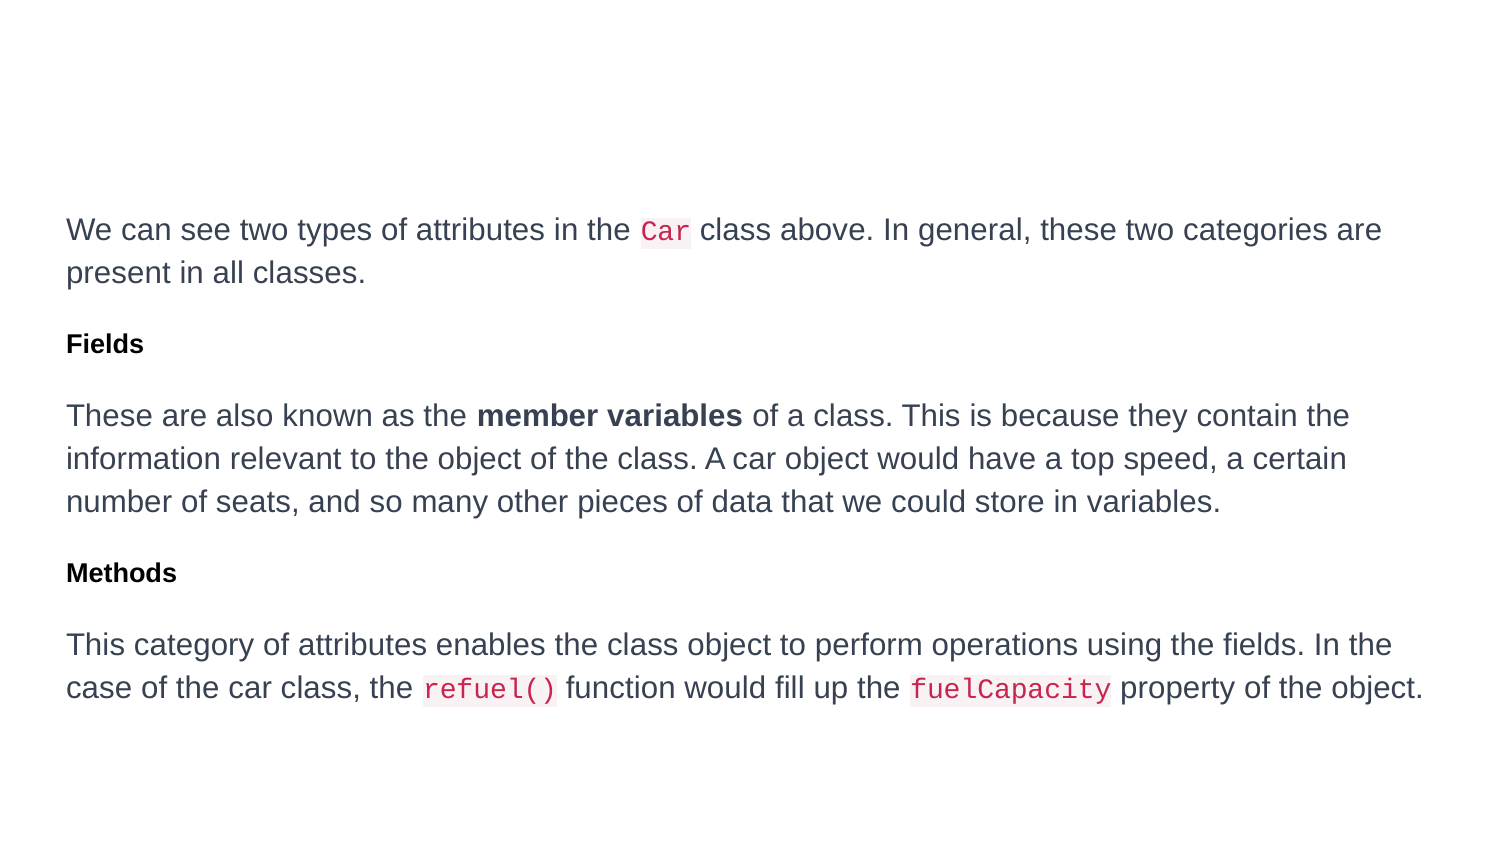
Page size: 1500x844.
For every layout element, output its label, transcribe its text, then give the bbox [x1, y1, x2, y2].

list We can see two types of attributes in the Car class above. In general, these two categories are present in all classes. Fields These are also known as the member variables of a class. This is because they contain the information relevant to the object of the class. A car object would have a top speed, a certain number of seats, and so many other pieces of data that we could store in variables. Methods This category of attributes enables the class object to perform operations using the fields. In the case of the car class, the refuel() function would fill up the fuelCapacity property of the object. [51, 189, 1449, 750]
